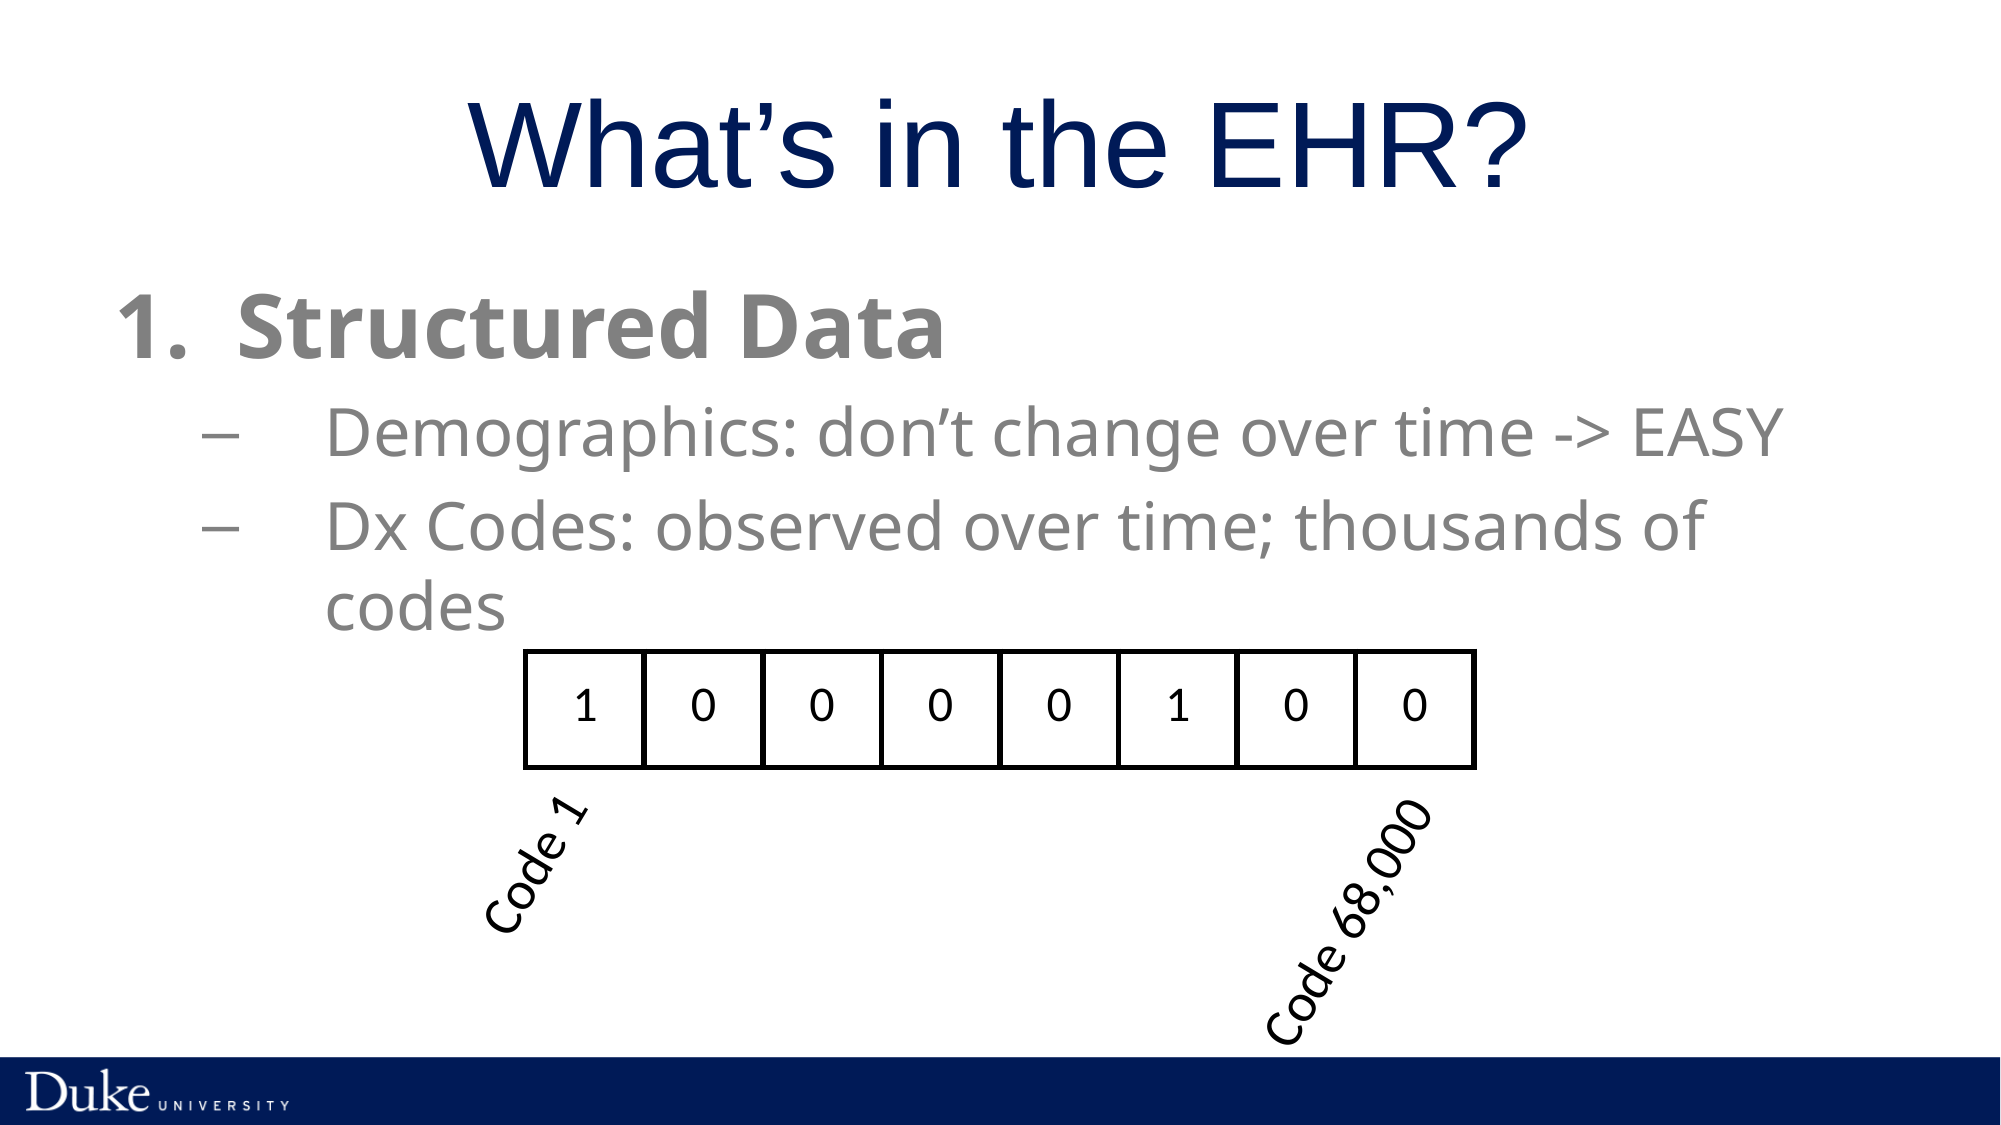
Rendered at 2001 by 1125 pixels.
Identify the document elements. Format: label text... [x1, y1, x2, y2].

table_header 0 [766, 654, 879, 765]
table_header 1 [528, 654, 641, 765]
picture [422, 960, 1273, 1125]
table_header 0 [1003, 654, 1116, 765]
list Structured Data Demographics: don’t change over time -> EASY Dx Codes: observed over time; thousands of codes [99, 262, 1900, 960]
table_header 1 [1121, 654, 1234, 765]
table_header 0 [884, 654, 997, 765]
text_box Code 68,000 [1178, 767, 1459, 1125]
table_header 0 [1358, 654, 1471, 765]
table_header 0 [1240, 654, 1353, 765]
text_box Code 1 [333, 762, 614, 1125]
picture [0, 0, 2001, 1125]
title What’s in the EHR? [99, 45, 1900, 233]
table_header 0 [647, 654, 760, 765]
